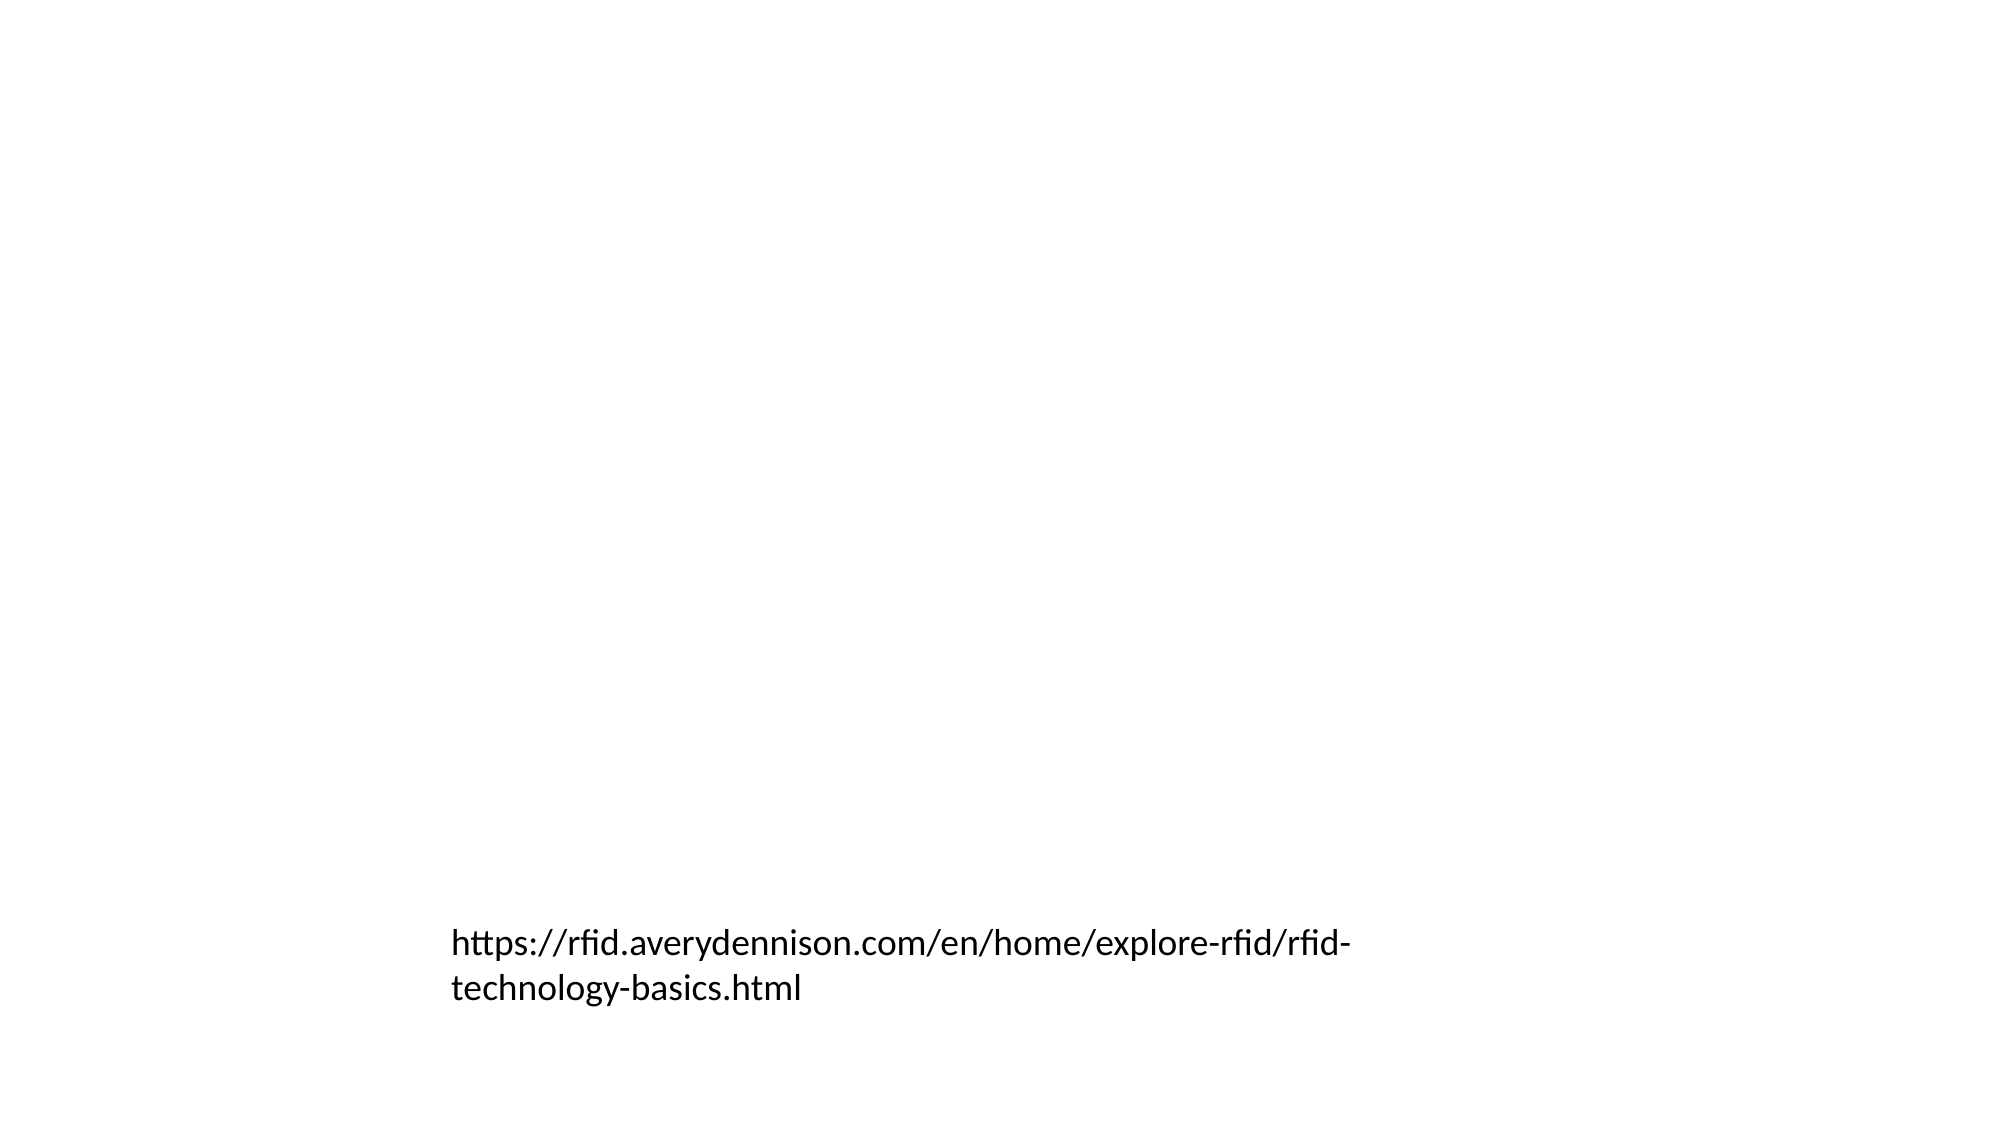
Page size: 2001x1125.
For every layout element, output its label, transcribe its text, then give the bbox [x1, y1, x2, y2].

text_box https://rfid.averydennison.com/en/home/explore-rfid/rfid-technology-basics.html [436, 910, 1437, 1016]
